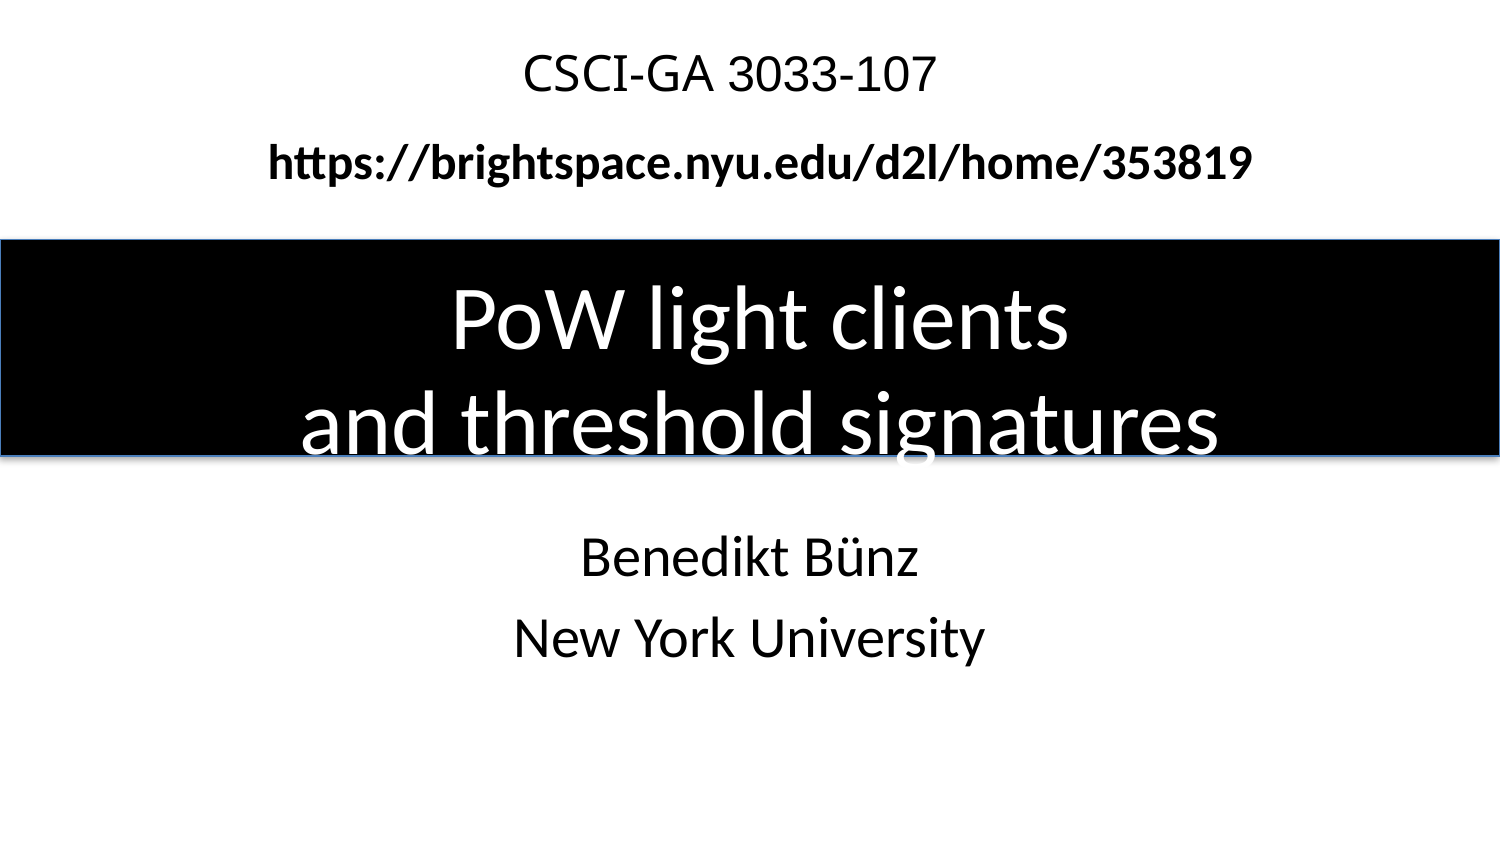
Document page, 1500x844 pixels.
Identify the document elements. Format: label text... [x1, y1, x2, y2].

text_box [246, 33, 1276, 199]
subtitle Benedikt Bünz New York University [0, 509, 1500, 712]
title PoW light clients and threshold signatures [63, 255, 1459, 471]
